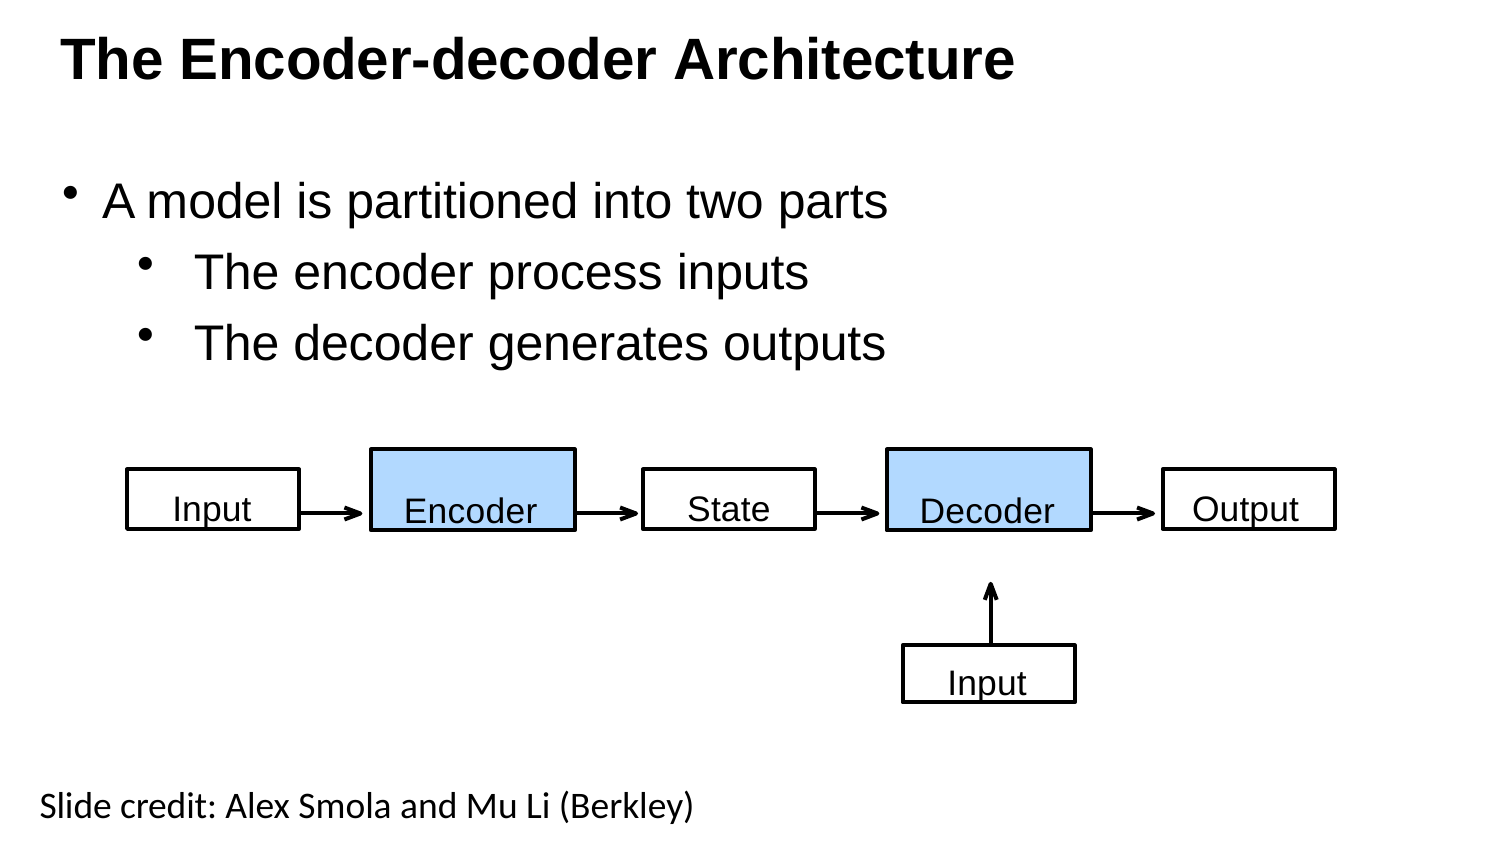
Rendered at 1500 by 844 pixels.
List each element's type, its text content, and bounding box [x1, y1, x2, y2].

title The Encoder-decoder Architecture [58, 18, 1020, 162]
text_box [982, 581, 999, 644]
text_box A model is partitioned into two parts The encoder process inputs The decoder generates outputs [60, 155, 894, 371]
text_box State [642, 469, 815, 529]
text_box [297, 505, 363, 522]
text_box Decoder [886, 449, 1091, 531]
text_box Output [1162, 469, 1335, 529]
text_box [1090, 505, 1156, 522]
text_box Encoder [370, 449, 575, 531]
text_box Slide credit: Alex Smola and Mu Li (Berkley) [37, 794, 863, 827]
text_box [573, 505, 639, 522]
text_box Input [902, 645, 1075, 703]
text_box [814, 505, 880, 522]
text_box Input [127, 469, 299, 529]
